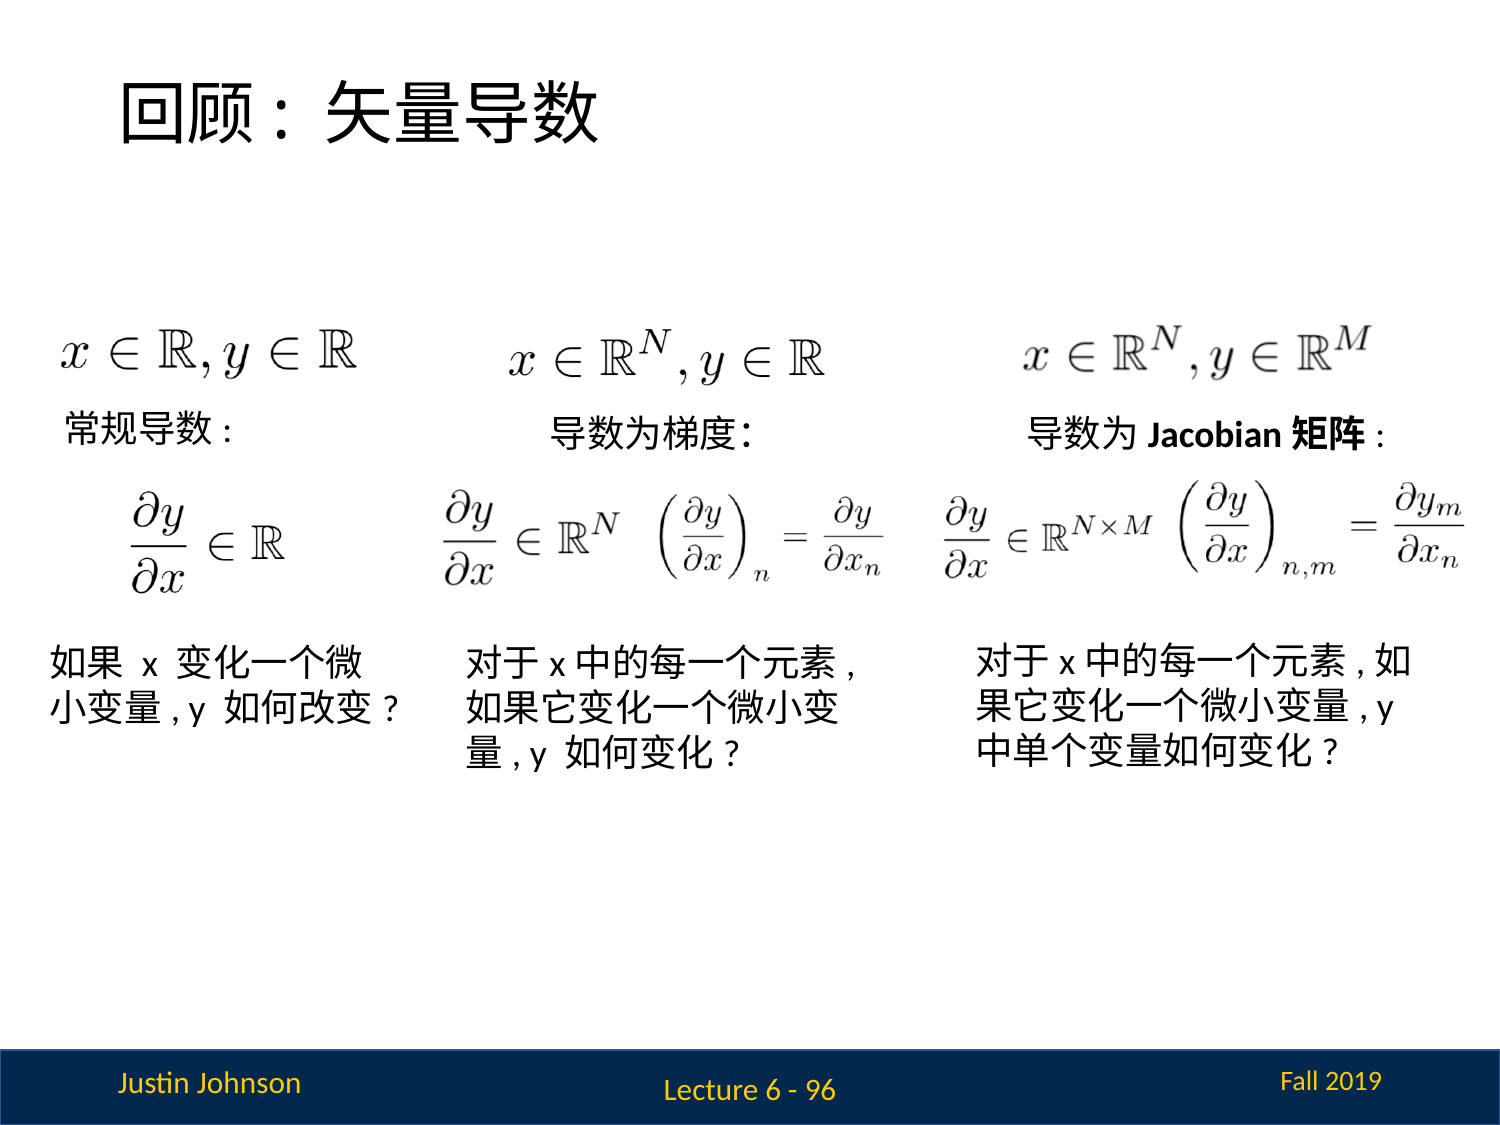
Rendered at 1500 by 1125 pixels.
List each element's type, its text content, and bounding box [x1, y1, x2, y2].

text_box 导数为Jacobian矩阵: [966, 394, 1446, 466]
slide_number Lecture 6 - 96 [547, 1057, 953, 1118]
text_box 导数为梯度： [383, 394, 942, 466]
picture [433, 476, 633, 597]
picture [123, 482, 297, 602]
picture [40, 314, 381, 395]
text_box 对于x中的每一个元素,如果它变化一个微小变量, y 中单个变量如何变化? [960, 622, 1452, 826]
text_box 常规导数: [48, 390, 396, 462]
picture [1176, 467, 1474, 583]
text_box 对于x中的每一个元素, 如果它变化一个微小变量, y 如何变化? [450, 623, 875, 826]
text_box 如果 x 变化一个微小变量, y 如何改变? [34, 623, 403, 774]
title 回顾: 矢量导数 [103, 59, 1397, 173]
picture [654, 485, 891, 588]
picture [938, 485, 1163, 587]
picture [491, 315, 833, 394]
picture [1013, 314, 1382, 395]
